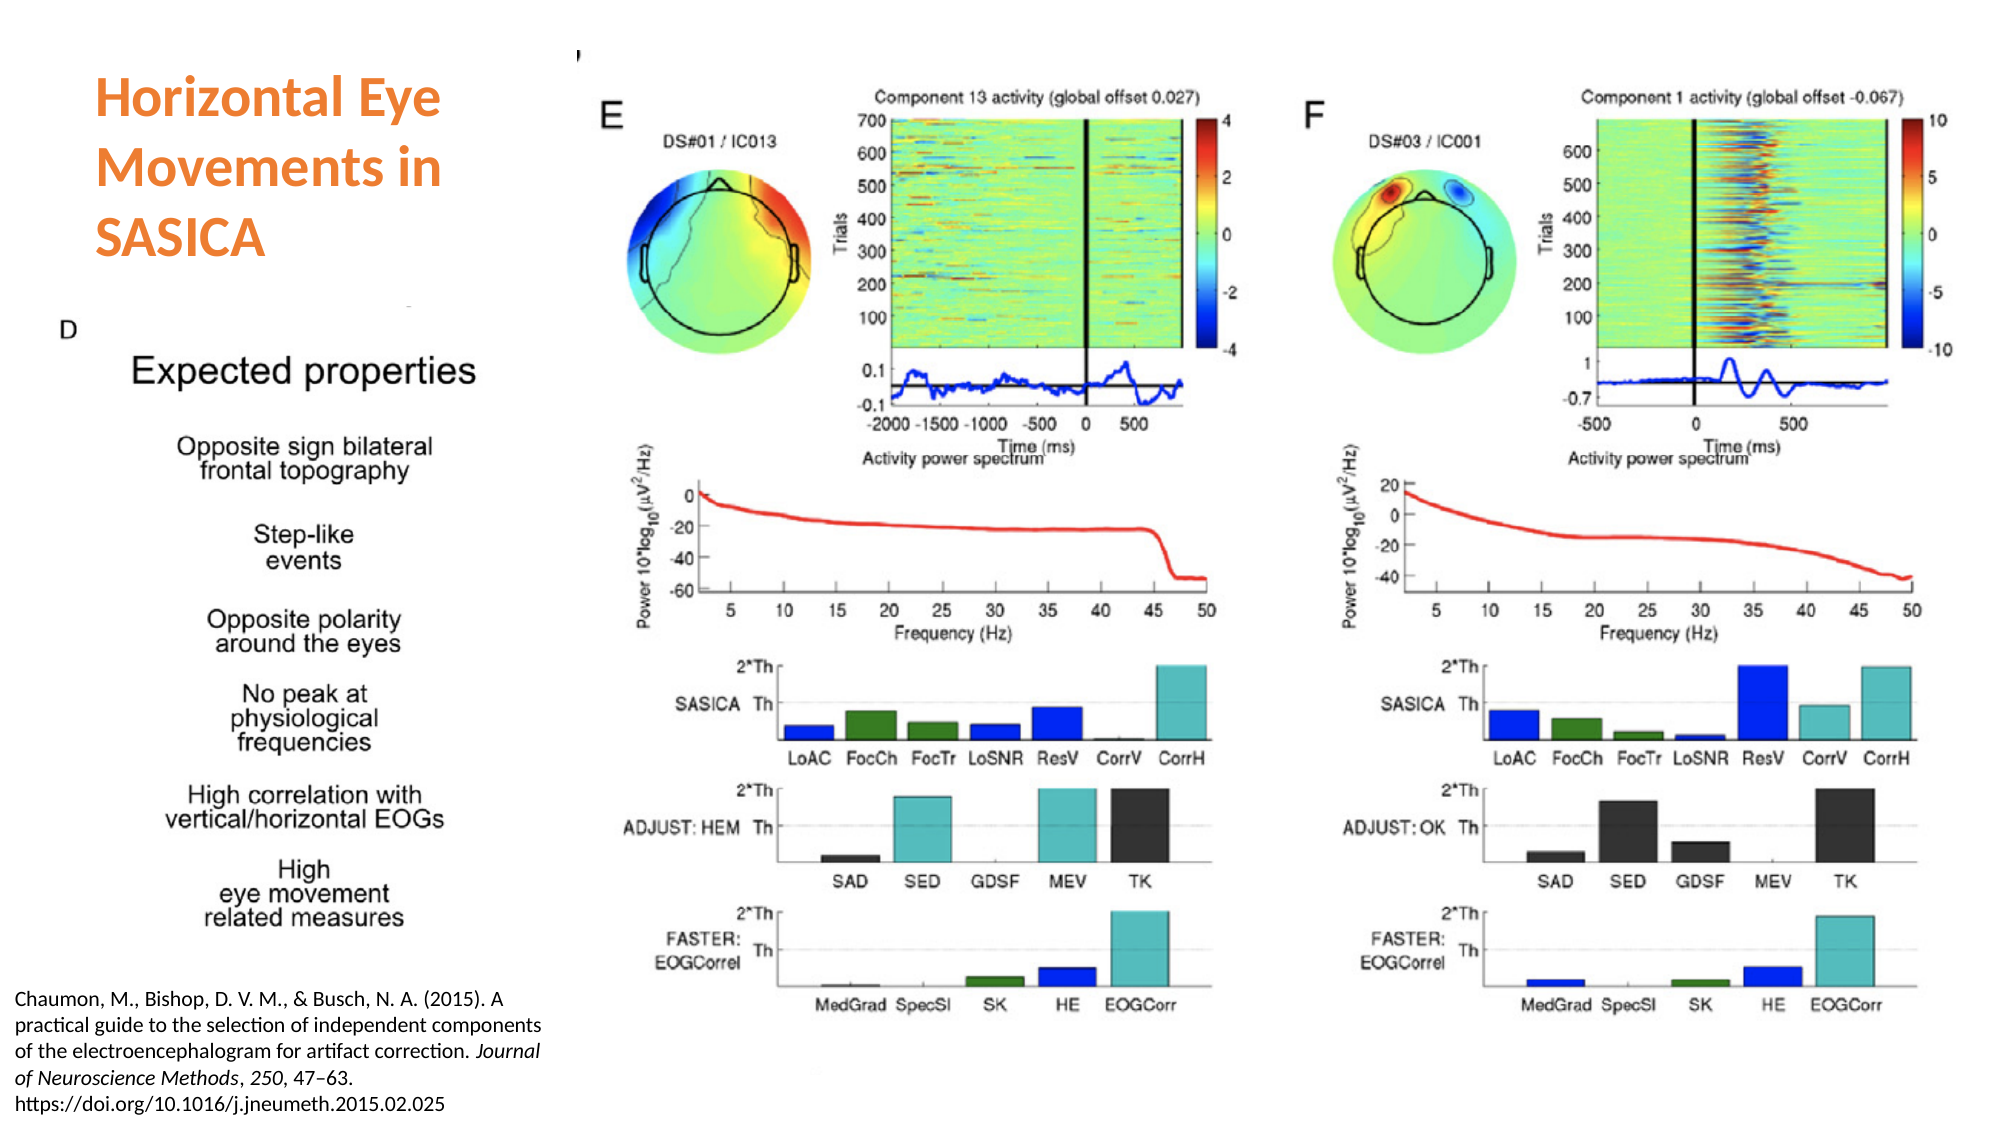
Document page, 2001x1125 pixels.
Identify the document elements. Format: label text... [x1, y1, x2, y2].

picture [577, 50, 2000, 1075]
text_box Horizontal Eye Movements in SASICA [80, 50, 514, 276]
picture [45, 306, 549, 970]
text_box Chaumon, M., Bishop, D. V. M., & Busch, N. A. (2015). A practical guide to the selection of independent components of the electroencephalogram for artifact correction. Journal of Neuroscience Methods, 250, 47–63. https://doi.org/10.1016/j.jneumeth.2015.02.025 [0, 977, 578, 1124]
